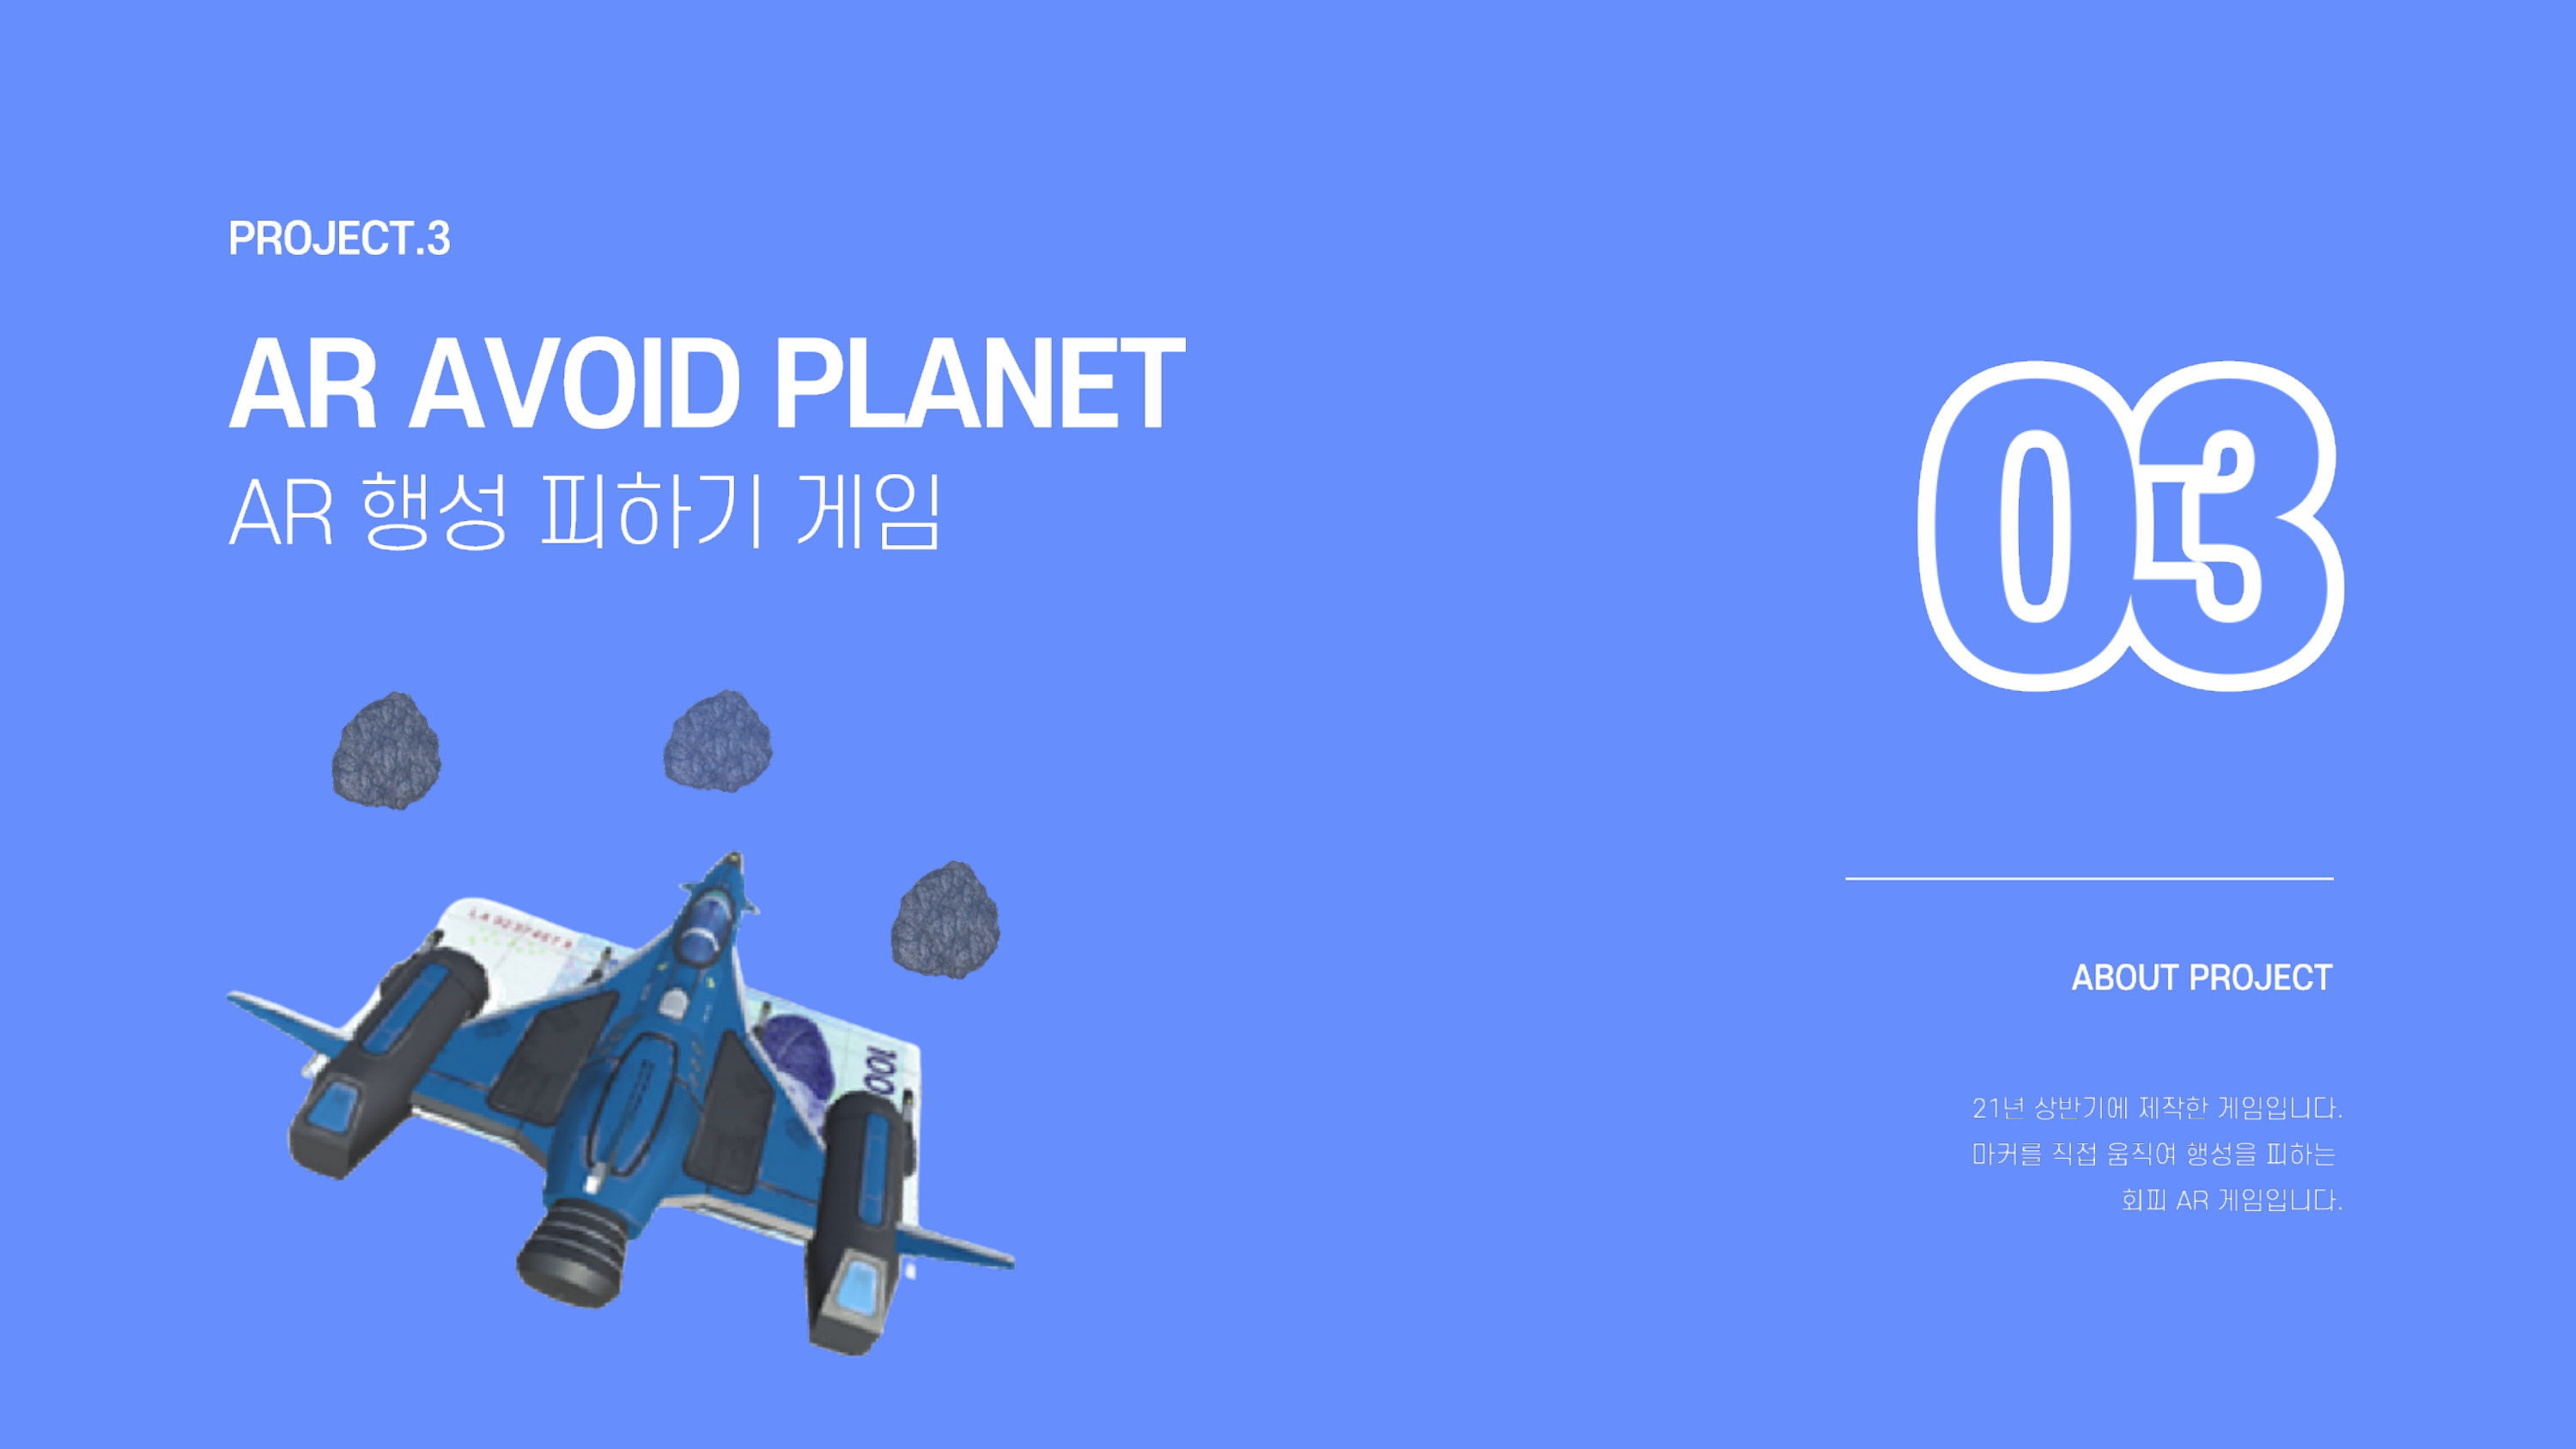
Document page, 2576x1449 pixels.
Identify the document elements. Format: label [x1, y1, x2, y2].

picture [210, 190, 1240, 621]
picture [1466, 128, 2576, 1229]
text_box [139, 680, 1138, 1449]
